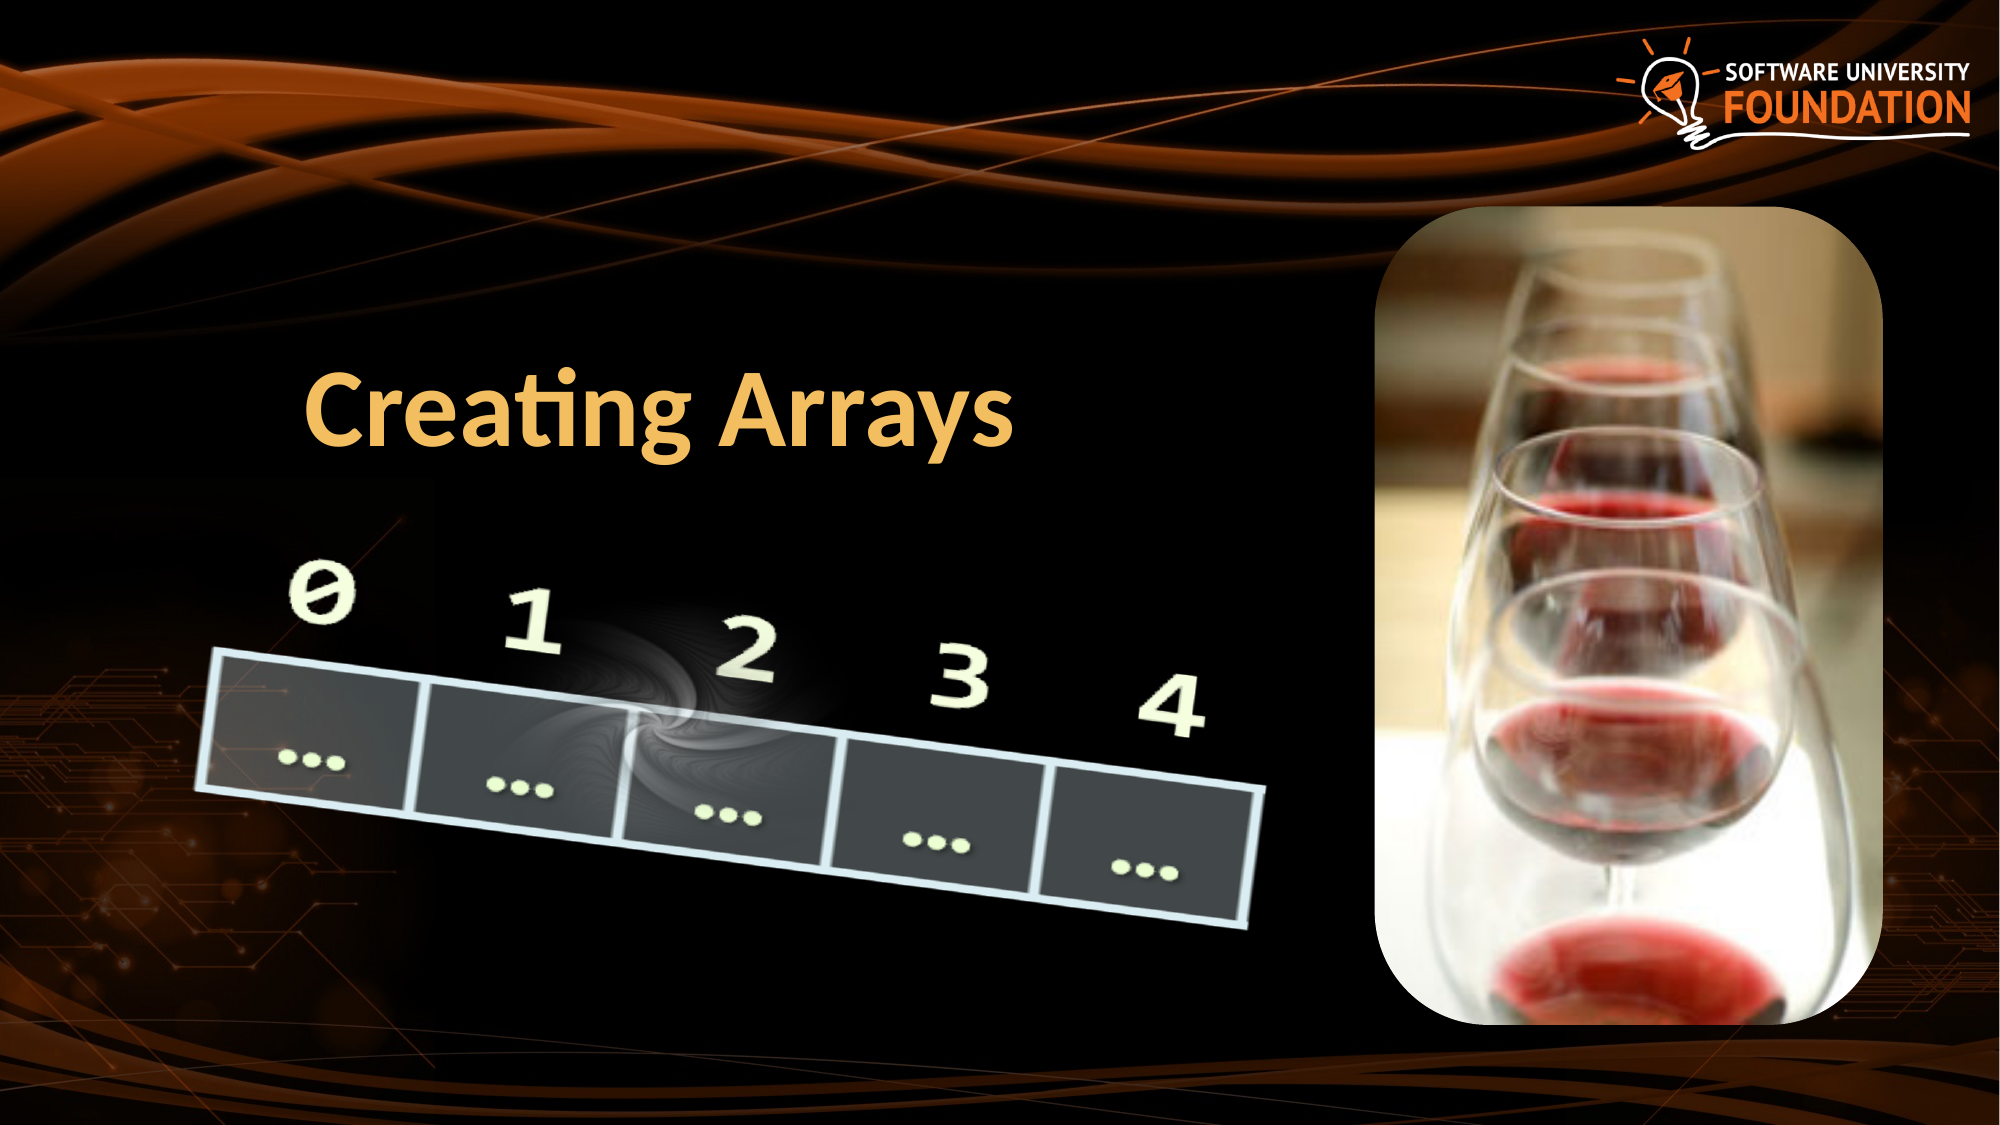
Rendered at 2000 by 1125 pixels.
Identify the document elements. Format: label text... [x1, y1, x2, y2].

picture [0, 0, 2000, 1125]
title Creating Arrays [183, 320, 1163, 475]
